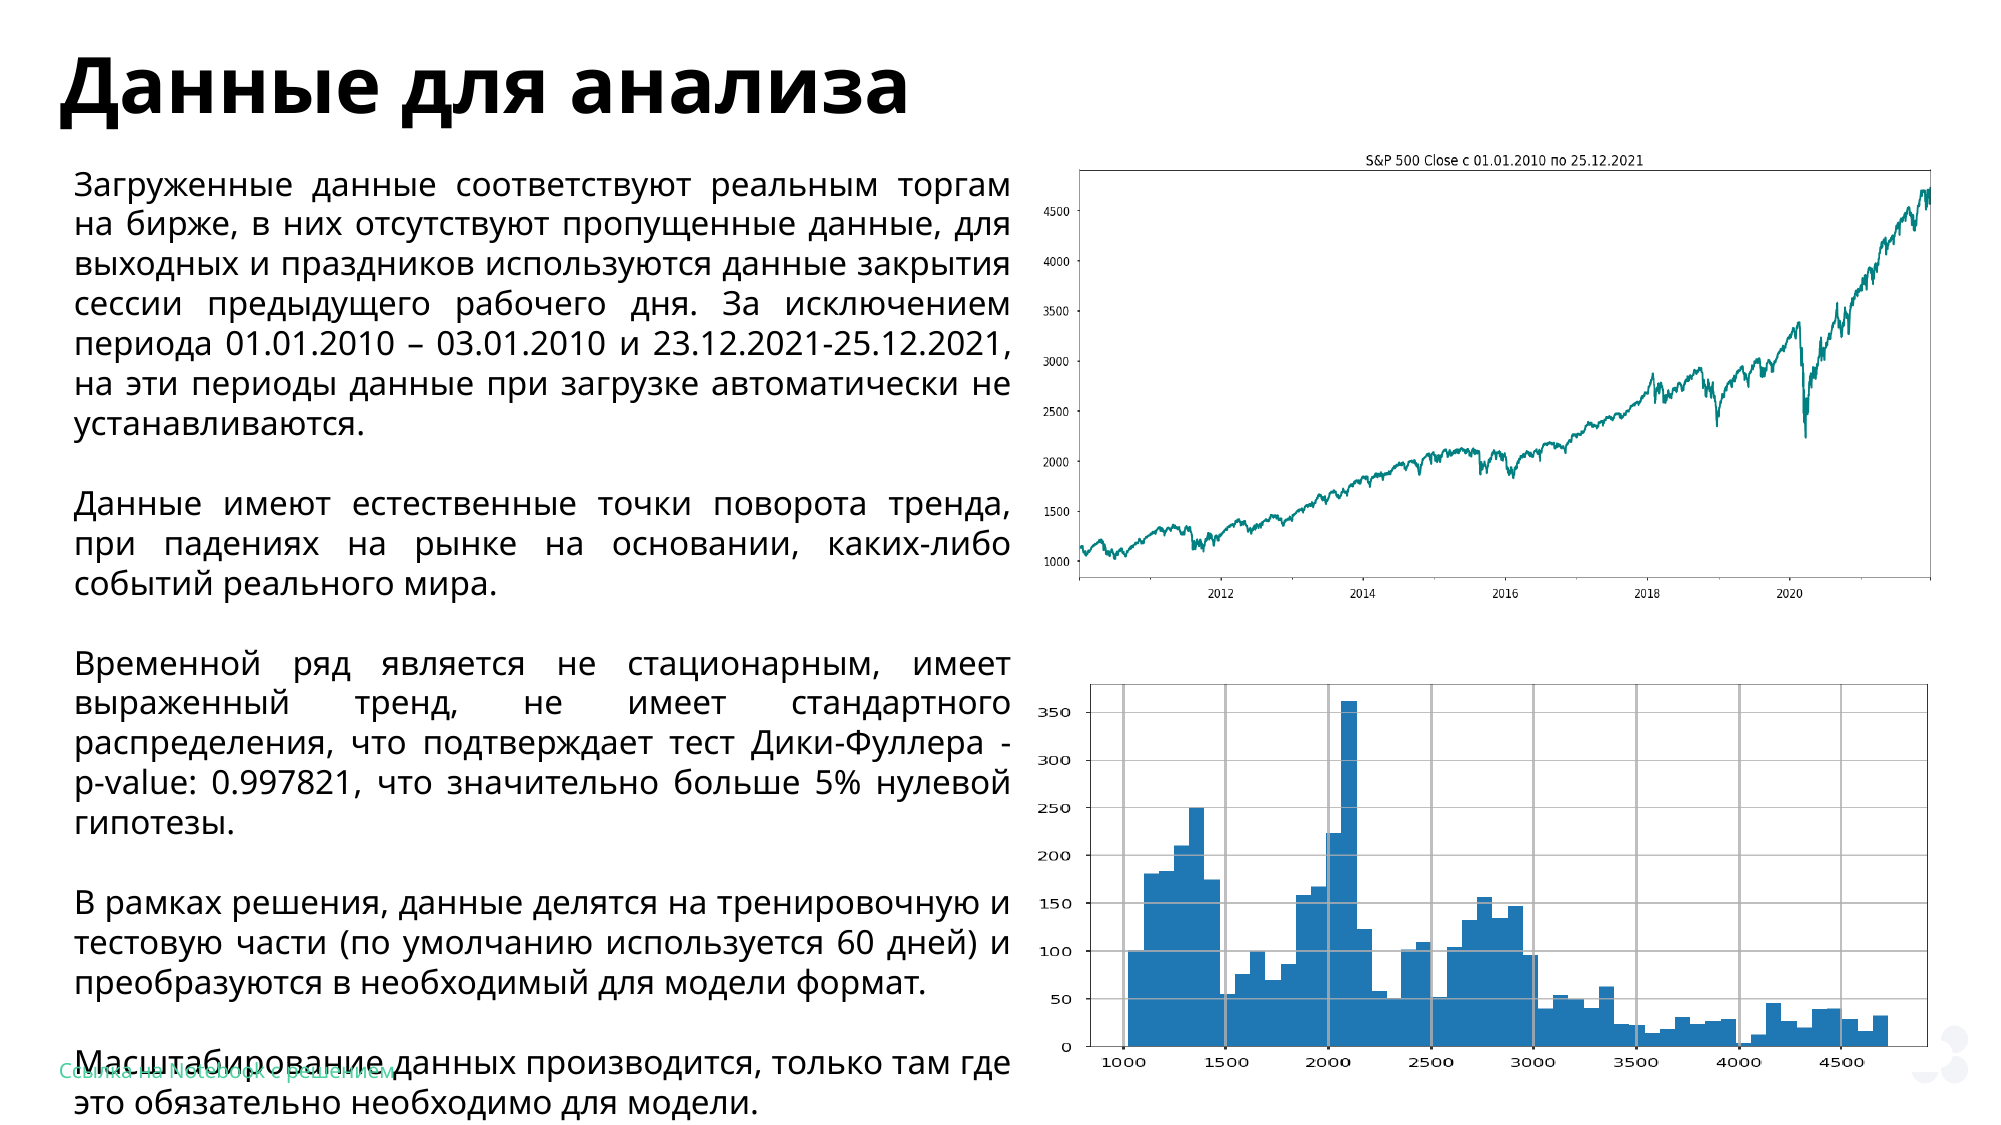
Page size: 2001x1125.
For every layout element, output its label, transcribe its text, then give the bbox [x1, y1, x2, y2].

text_box Загруженные данные соответствуют реальным торгам на бирже, в них отсутствуют пропущенные данные, для выходных и праздников используются данные закрытия сессии предыдущего рабочего дня. За исключением периода 01.01.2010 – 03.01.2010 и 23.12.2021-25.12.2021, на эти периоды данные при загрузке автоматически не устанавливаются. Данные имеют естественные точки поворота тренда, при падениях на рынке на основании, каких-либо событий реального мира. Временной ряд является не стационарным, имеет выраженный тренд, не имеет стандартного распределения, что подтверждает тест Дики-Фуллера - p-value: 0.997821, что значительно больше 5% нулевой гипотезы. В рамках решения, данные делятся на тренировочную и тестовую части (по умолчанию используется 60 дней) и преобразуются в необходимый для модели формат. Масштабирование данных производится, только там где это обязательно необходимо для модели. [58, 1094, 1028, 1125]
text_box Данные для анализа [60, 53, 1466, 148]
picture [1025, 146, 1940, 615]
picture [1027, 675, 1940, 1072]
text_box Ссылка на Notebook с решением [58, 1049, 1467, 1094]
text_box Загруженные данные соответствуют реальным торгам на бирже, в них отсутствуют пропущенные данные, для выходных и праздников используются данные закрытия сессии предыдущего рабочего дня. За исключением периода 01.01.2010 – 03.01.2010 и 23.12.2021-25.12.2021, на эти периоды данные при загрузке автоматически не устанавливаются. Данные имеют естественные точки поворота тренда, при падениях на рынке на основании, каких-либо событий реального мира. Временной ряд является не стационарным, имеет выраженный тренд, не имеет стандартного распределения, что подтверждает тест Дики-Фуллера - p-value: 0.997821, что значительно больше 5% нулевой гипотезы. В рамках решения, данные делятся на тренировочную и тестовую части (по умолчанию используется 60 дней) и преобразуются в необходимый для модели формат. Масштабирование данных производится, только там где это обязательно необходимо для модели. [58, 155, 1028, 1049]
